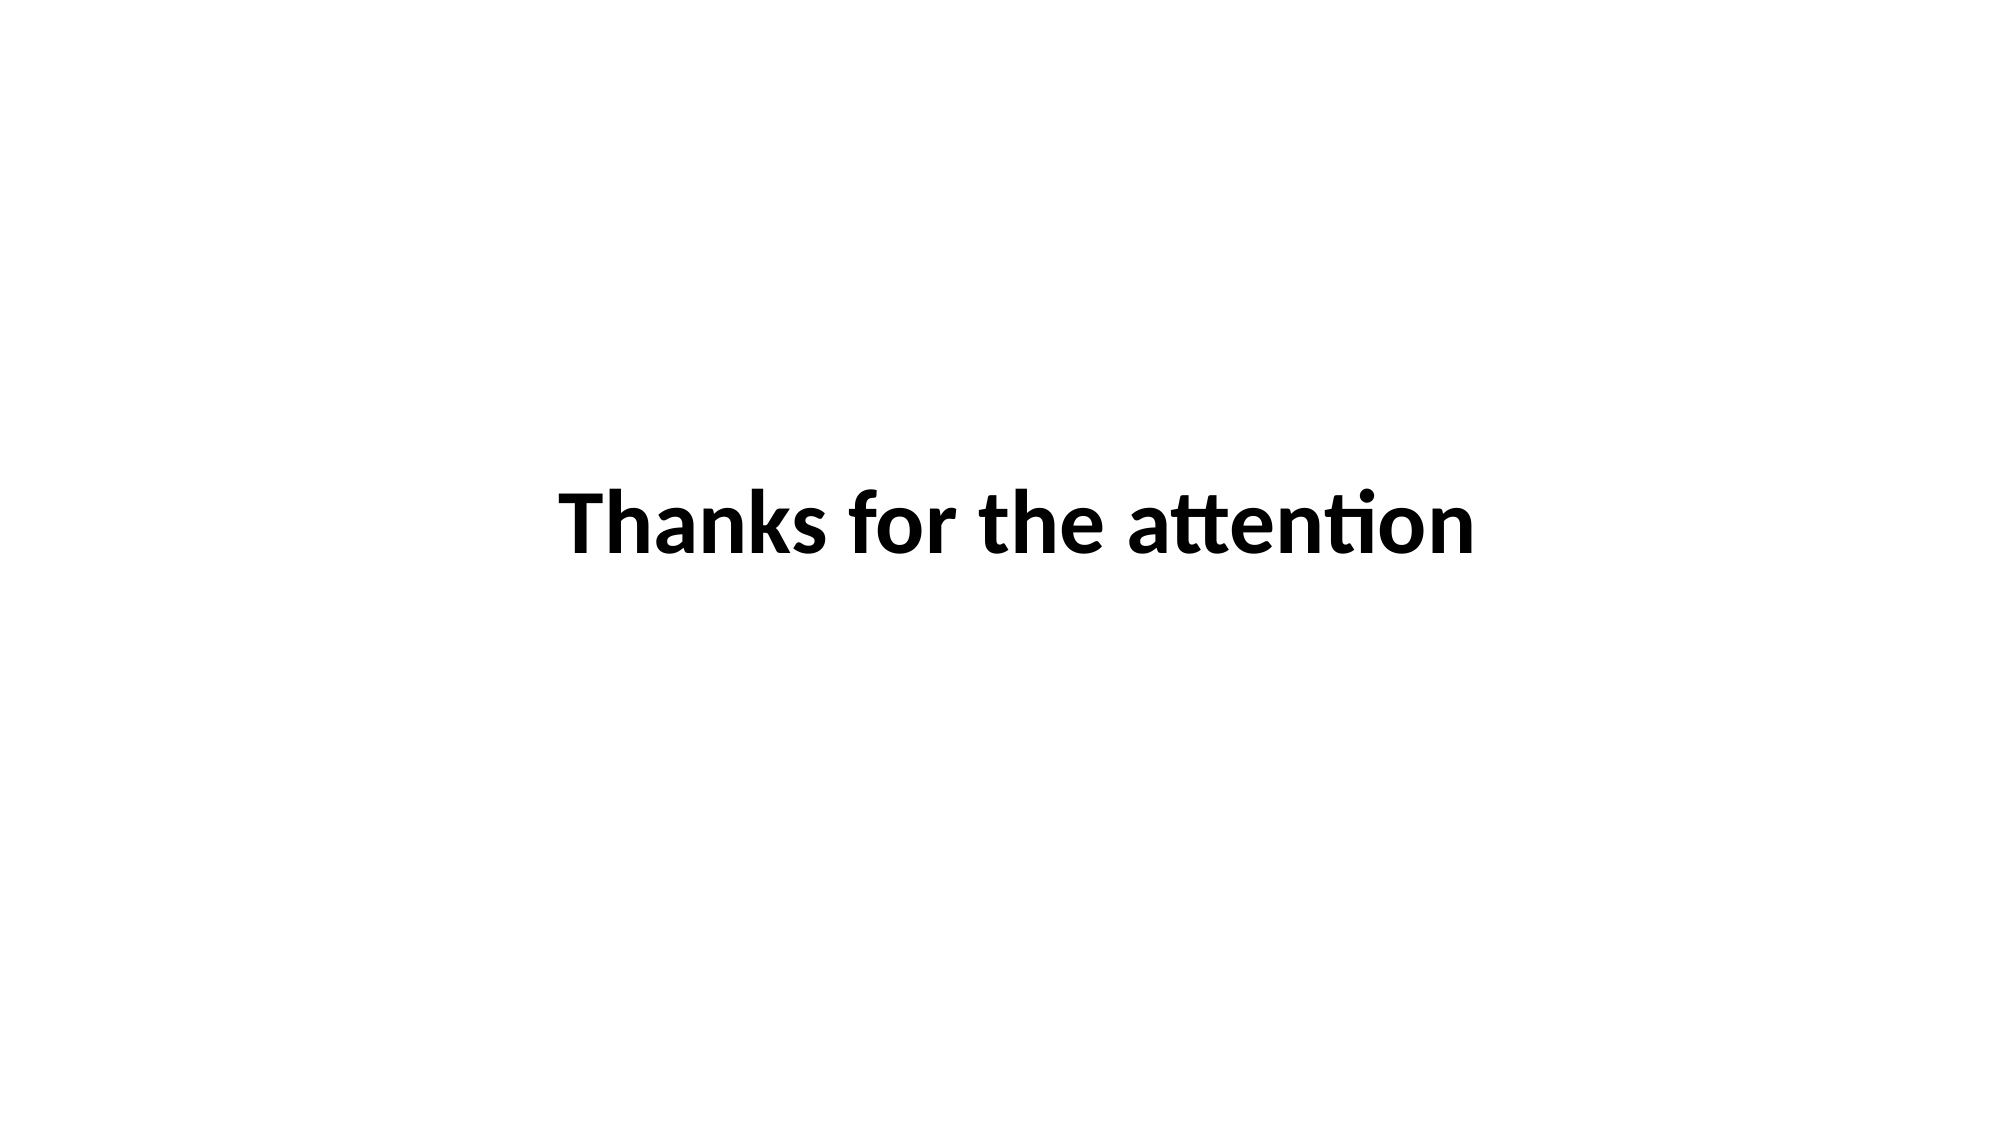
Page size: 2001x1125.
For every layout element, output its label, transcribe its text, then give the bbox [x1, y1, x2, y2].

text_box Thanks for the attention [544, 454, 1668, 580]
